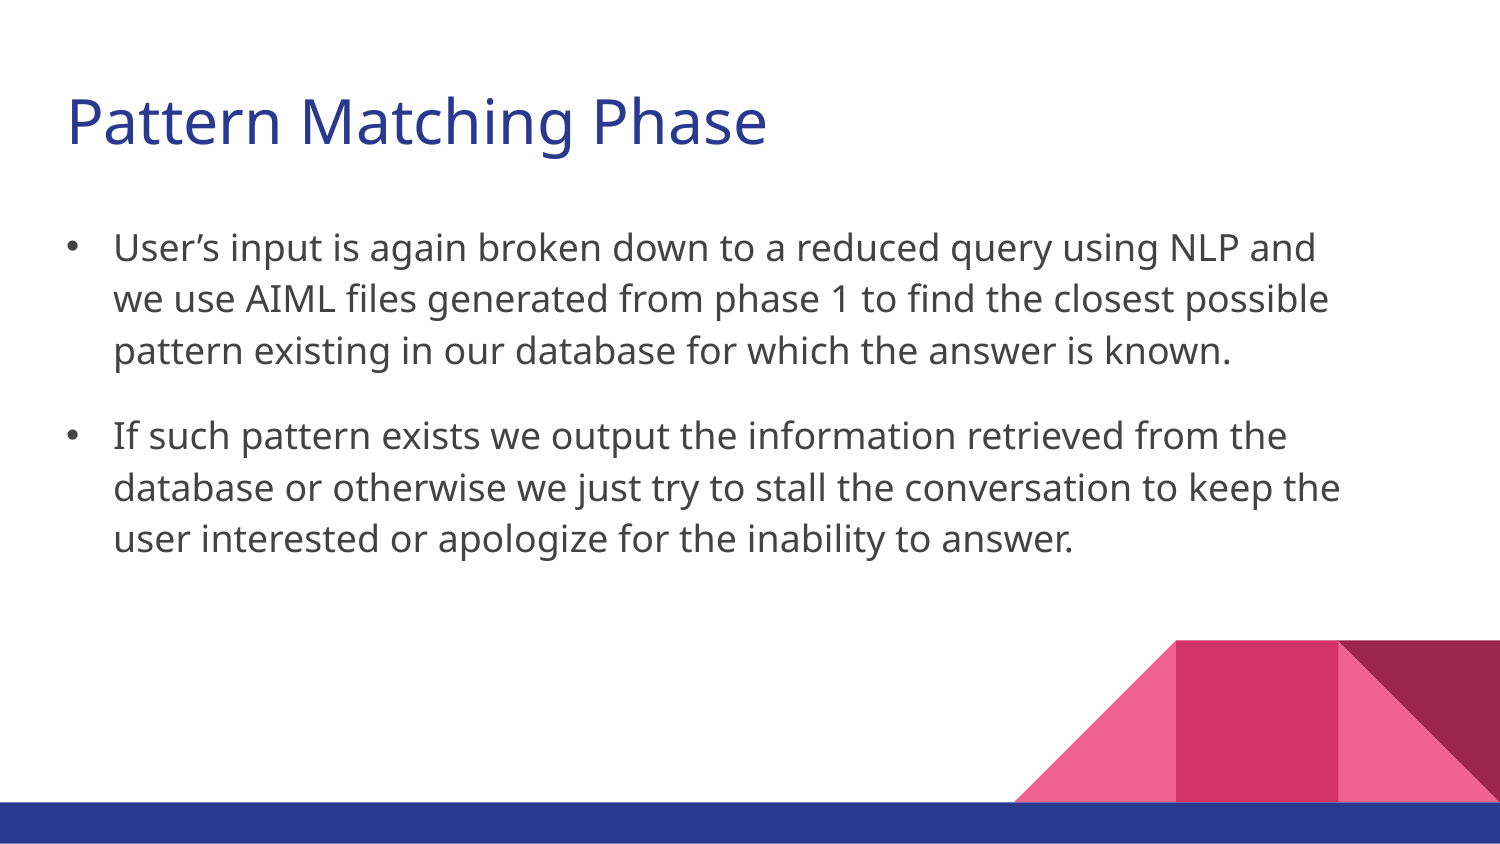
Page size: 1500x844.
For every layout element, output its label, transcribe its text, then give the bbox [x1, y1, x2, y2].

list User’s input is again broken down to a reduced query using NLP and we use AIML files generated from phase 1 to find the closest possible pattern existing in our database for which the answer is known. If such pattern exists we output the information retrieved from the database or otherwise we just try to stall the conversation to keep the user interested or apologize for the inability to answer. [51, 201, 1449, 750]
title Pattern Matching Phase [51, 67, 1449, 167]
